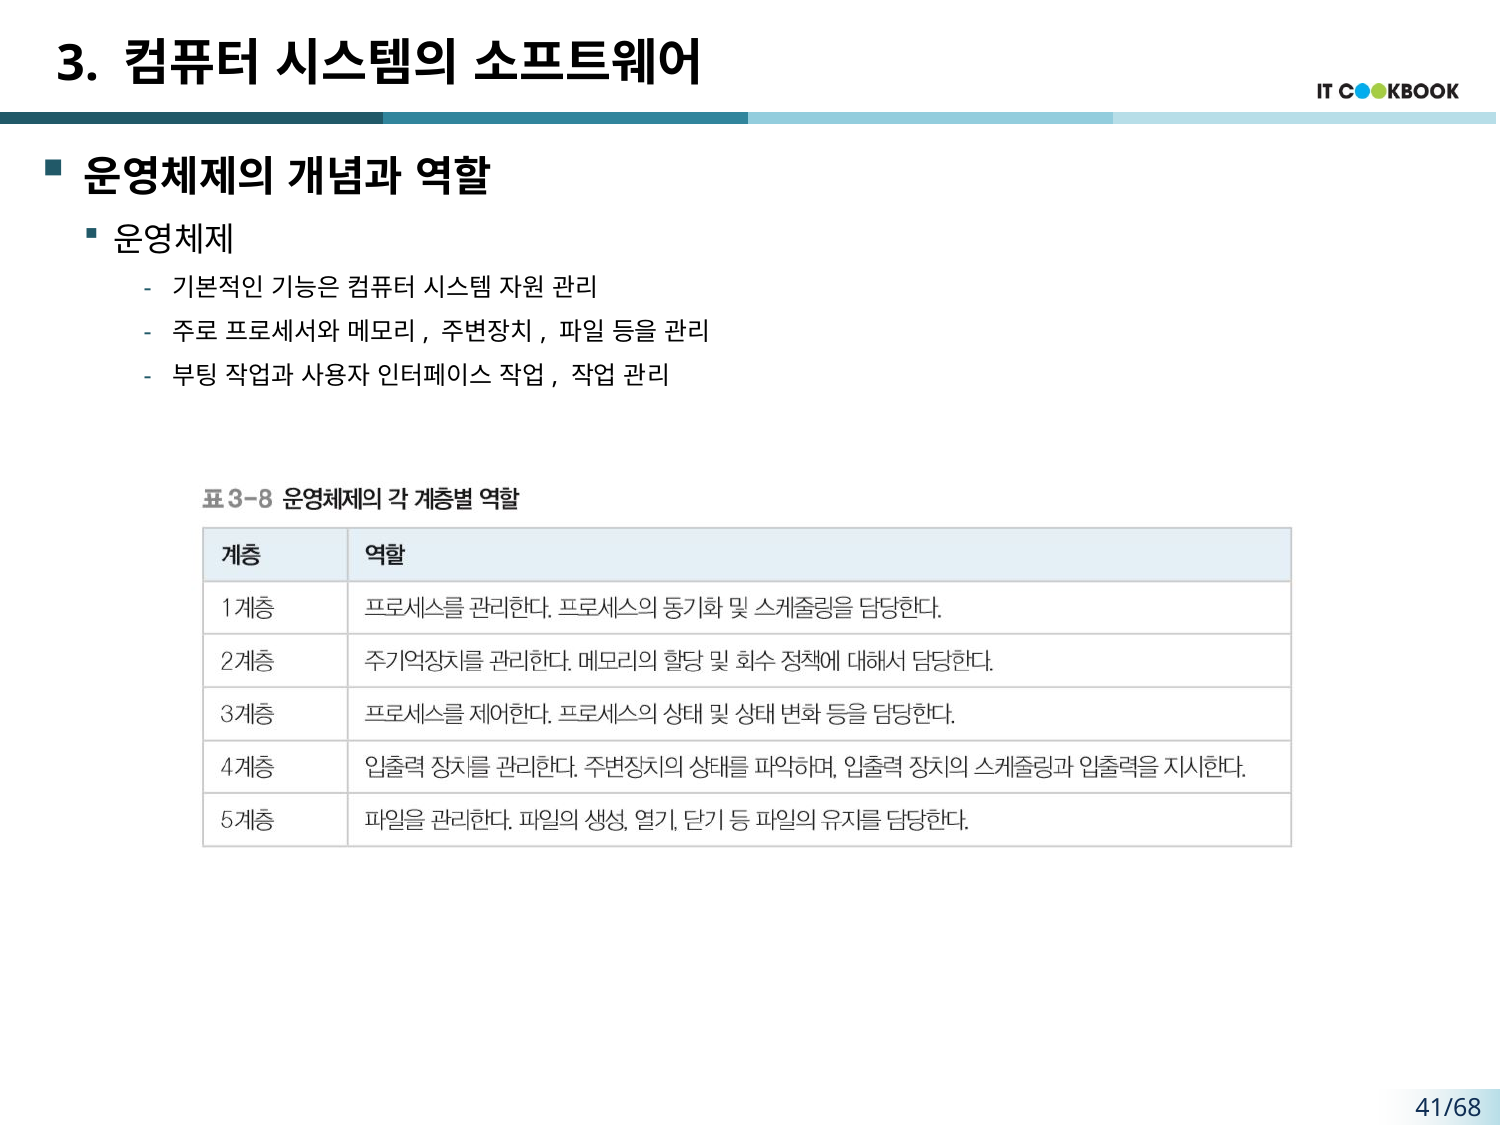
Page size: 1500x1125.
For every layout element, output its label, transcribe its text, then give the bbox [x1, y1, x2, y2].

picture [1317, 83, 1360, 99]
title 3. 컴퓨터 시스템의 소프트웨어 [41, 15, 1282, 106]
list 운영체제의 개념과 역할 운영체제 기본적인 기능은 컴퓨터 시스템 자원 관리 주로 프로세서와 메모리, 주변장치, 파일 등을 관리 부팅 작업과 사용자 인터페이스 작업, 작업 관리 [10, 131, 1481, 1096]
picture [1365, 83, 1459, 99]
picture [190, 481, 1301, 860]
